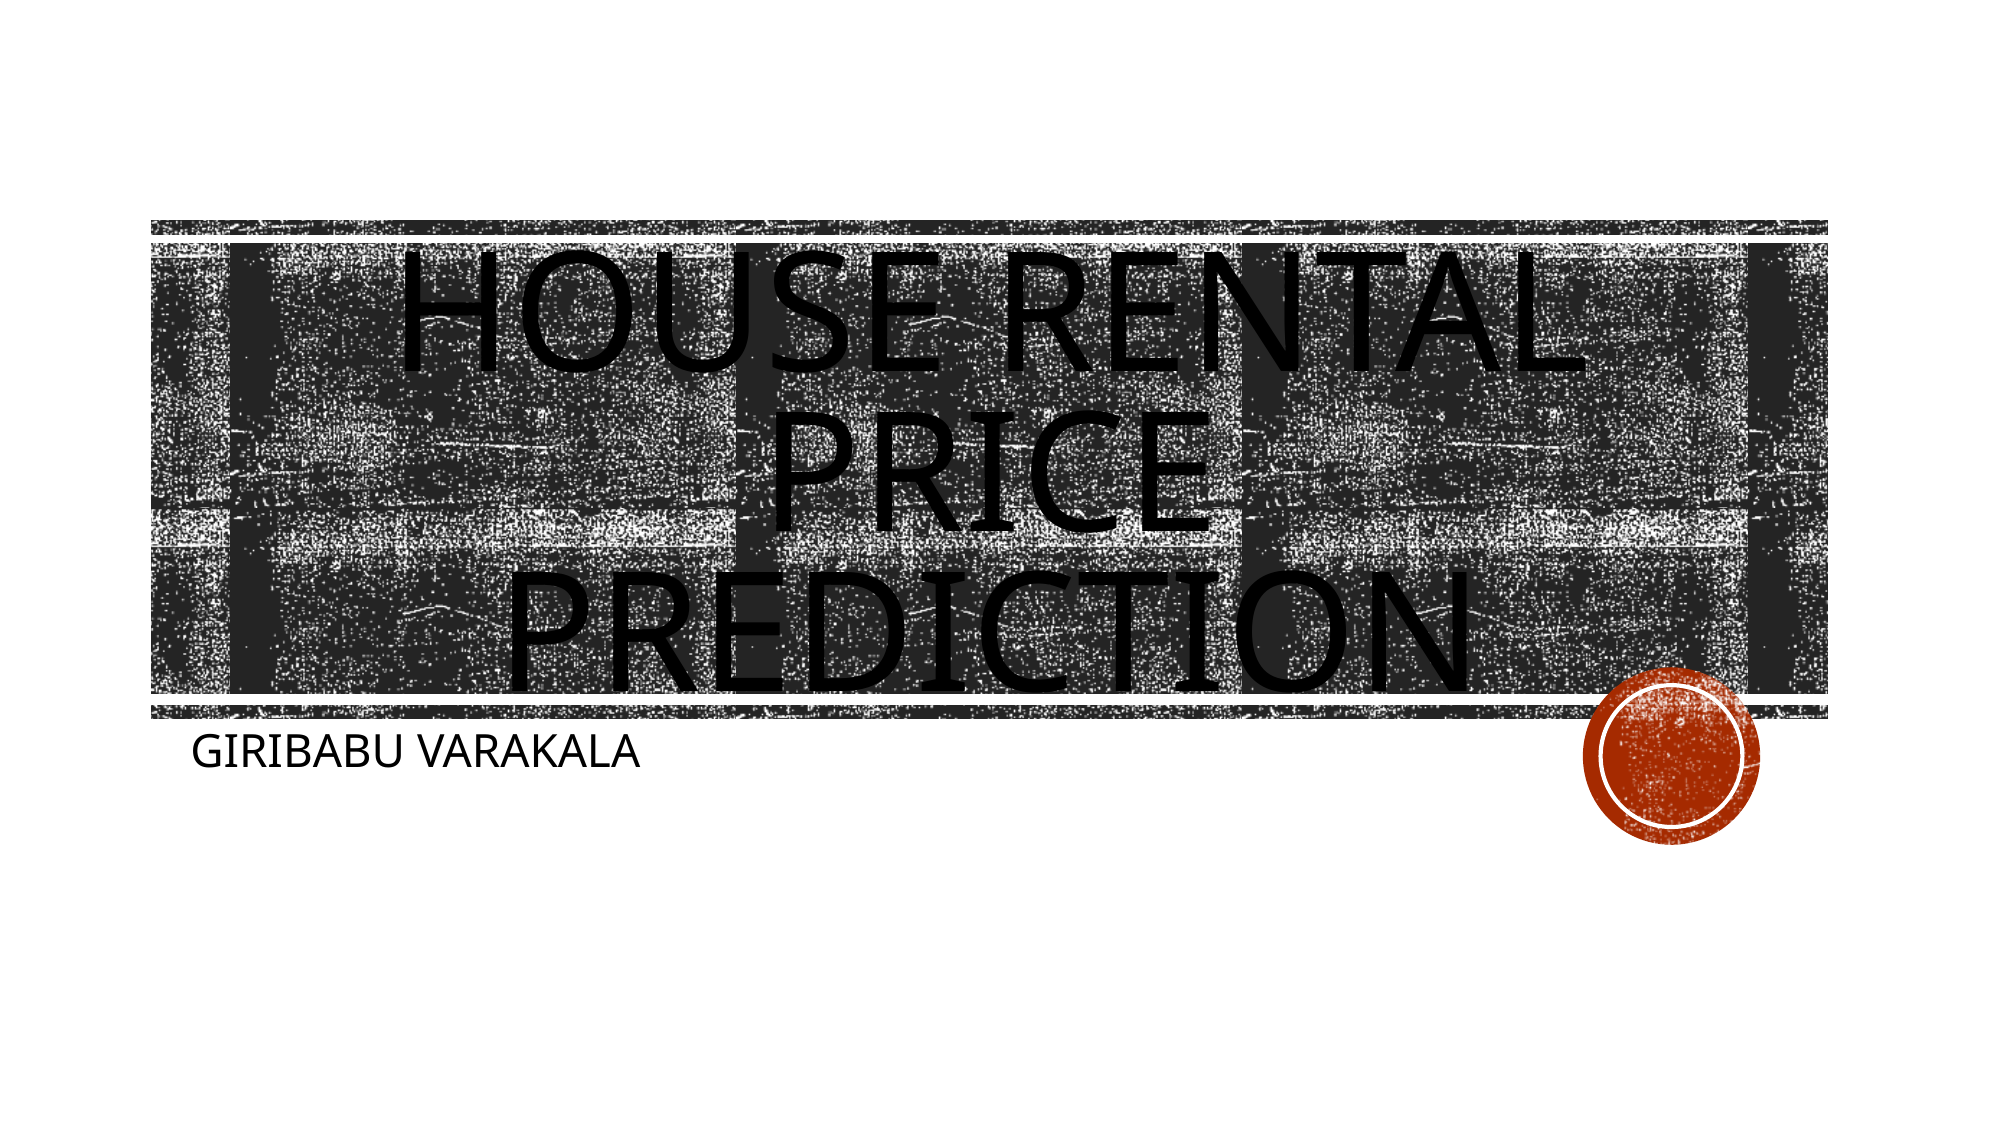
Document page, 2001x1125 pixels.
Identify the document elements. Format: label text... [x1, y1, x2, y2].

subtitle GIRIBABU VARAKALA [175, 720, 1470, 896]
title House Rental Price prediction [172, 234, 1808, 733]
